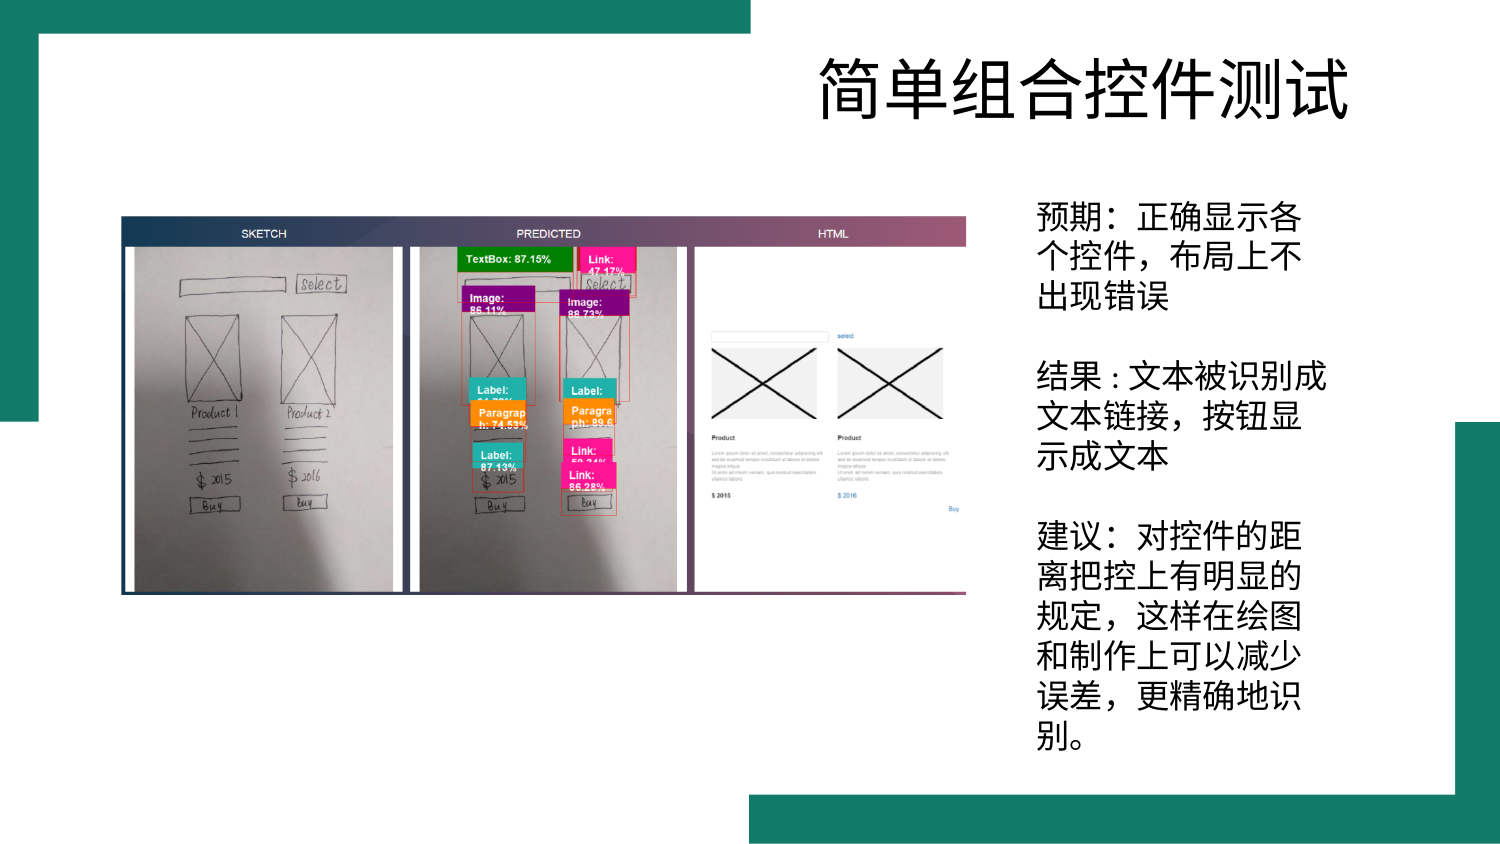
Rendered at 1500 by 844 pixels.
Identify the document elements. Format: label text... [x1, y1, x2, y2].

text_box 简单组合控件测试 [774, 40, 1394, 136]
picture [121, 215, 967, 595]
text_box 预期：正确显示各个控件，布局上不出现错误 结果:文本被识别成文本链接，按钮显示成文本 建议：对控件的距离把控上有明显的规定，这样在绘图和制作上可以减少误差，更精确地识别。 [1021, 188, 1349, 802]
